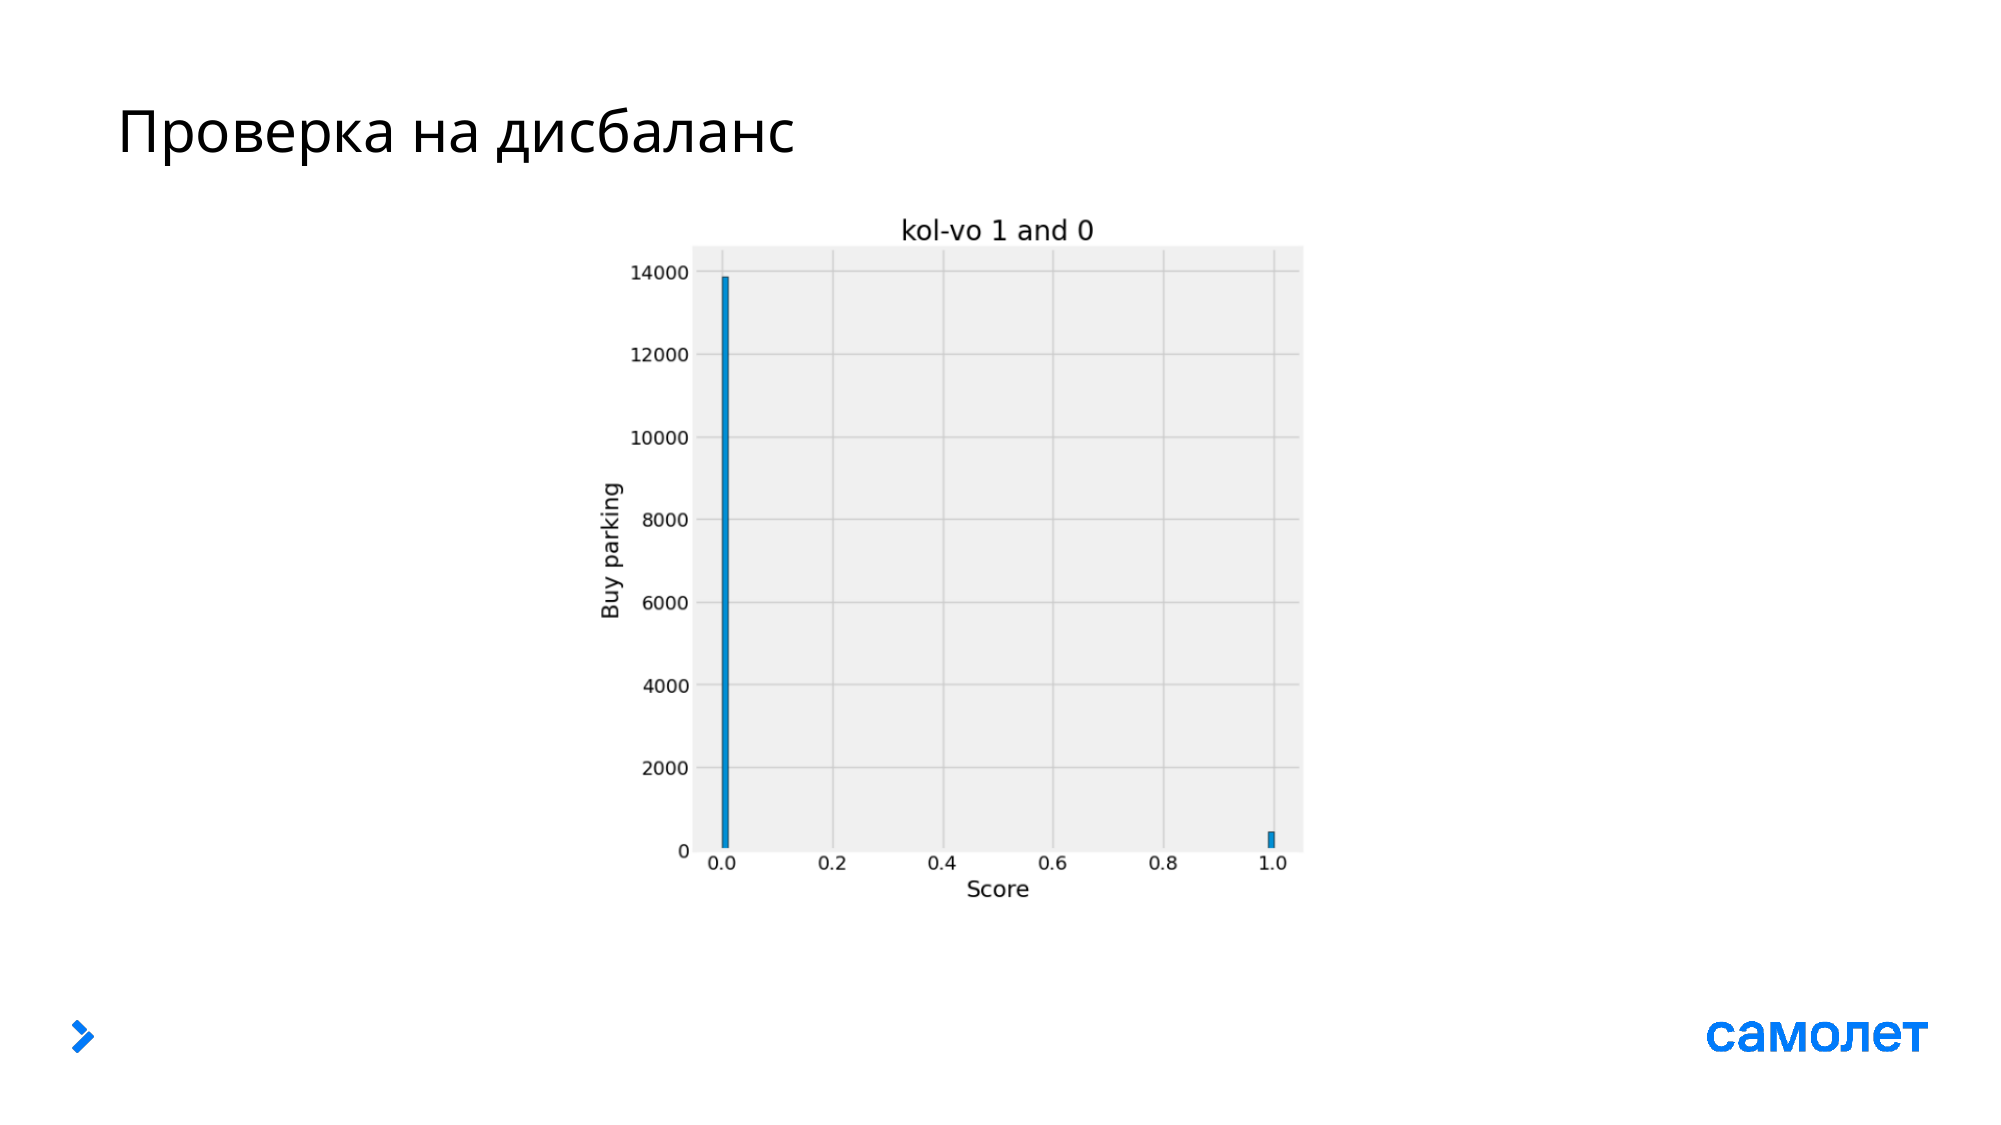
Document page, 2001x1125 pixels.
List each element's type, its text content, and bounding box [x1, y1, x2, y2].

picture [1707, 1021, 1928, 1052]
picture [72, 1020, 94, 1053]
picture [572, 206, 1428, 918]
title Проверка на дисбаланс [116, 101, 1690, 209]
